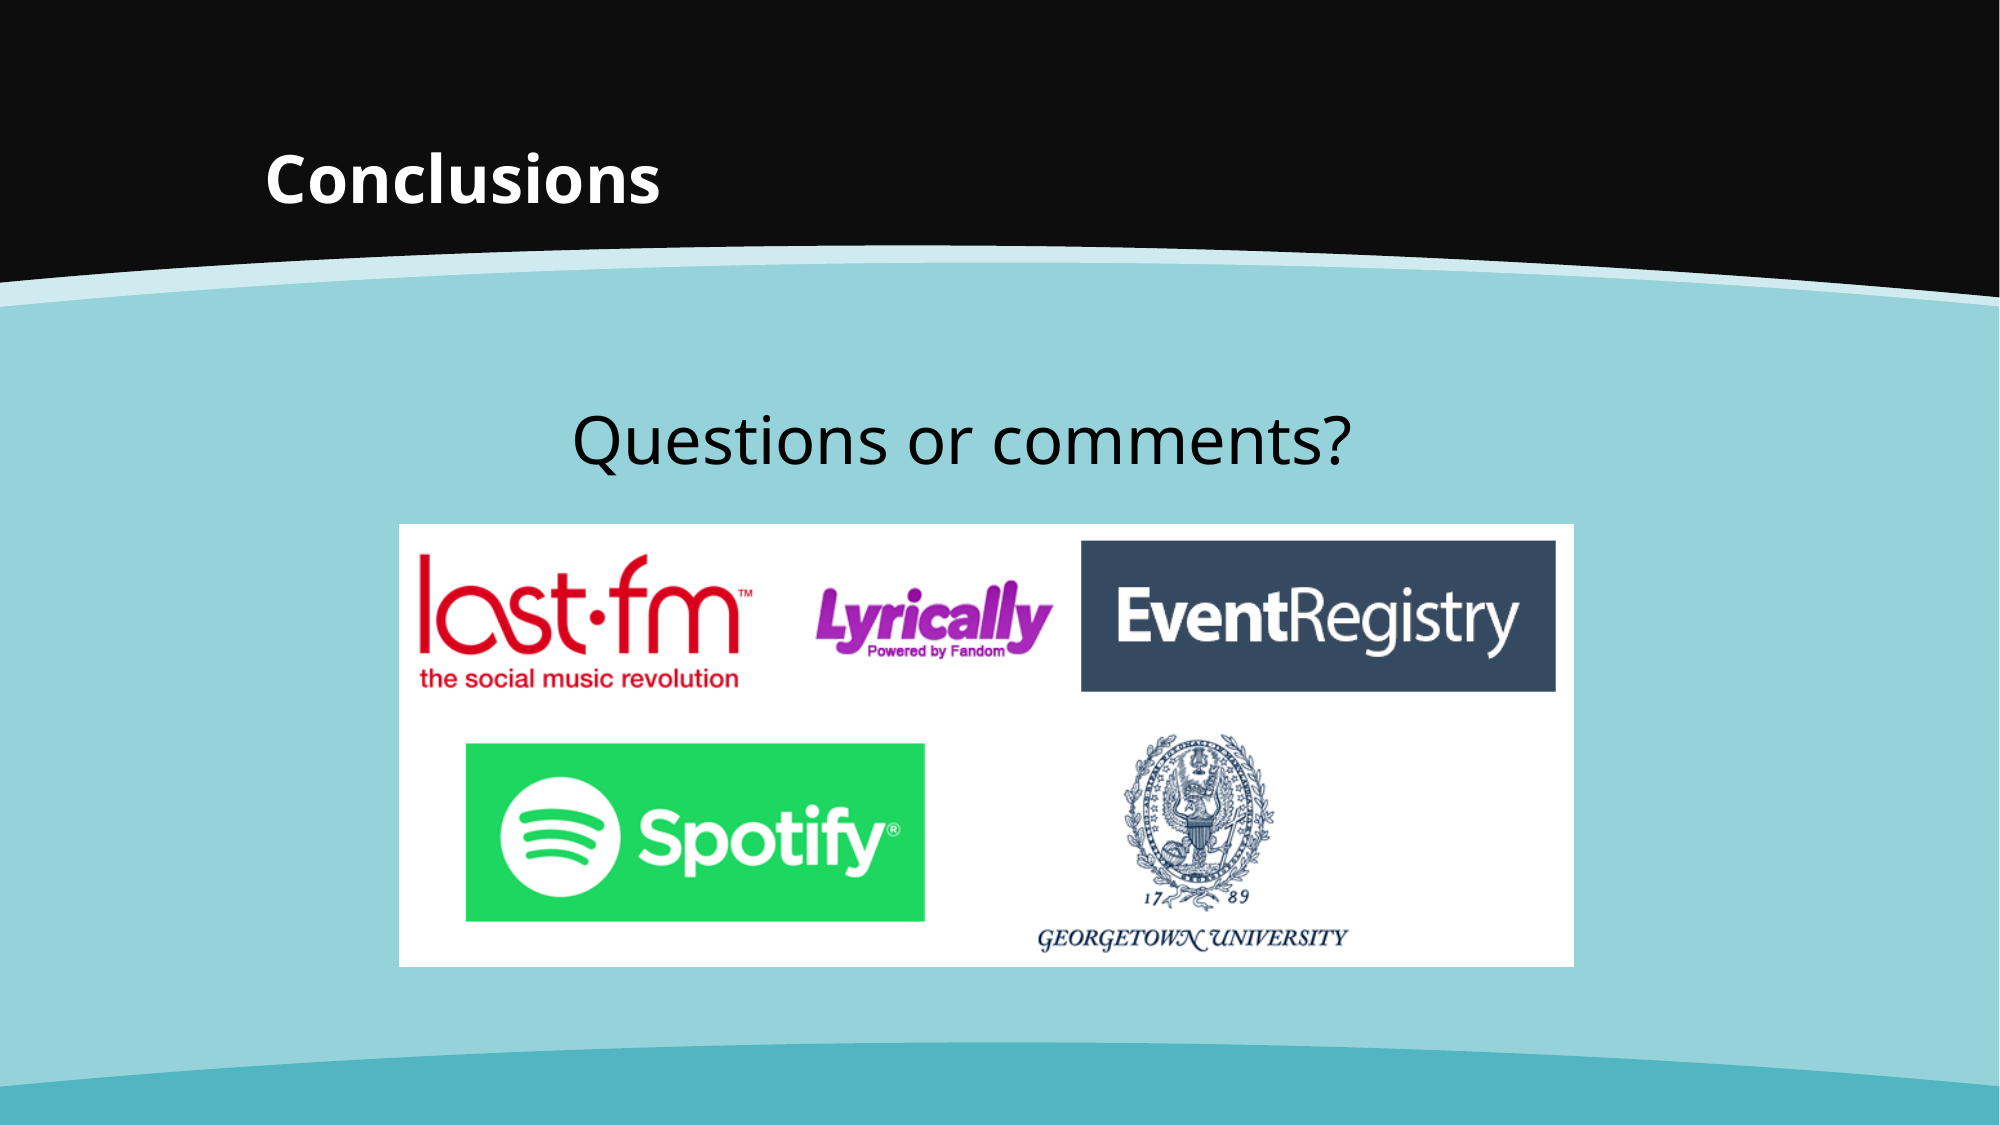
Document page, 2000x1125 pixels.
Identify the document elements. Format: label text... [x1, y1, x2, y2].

picture [399, 524, 1574, 967]
title Conclusions [249, 45, 1750, 225]
list Questions or comments? [249, 312, 1675, 575]
